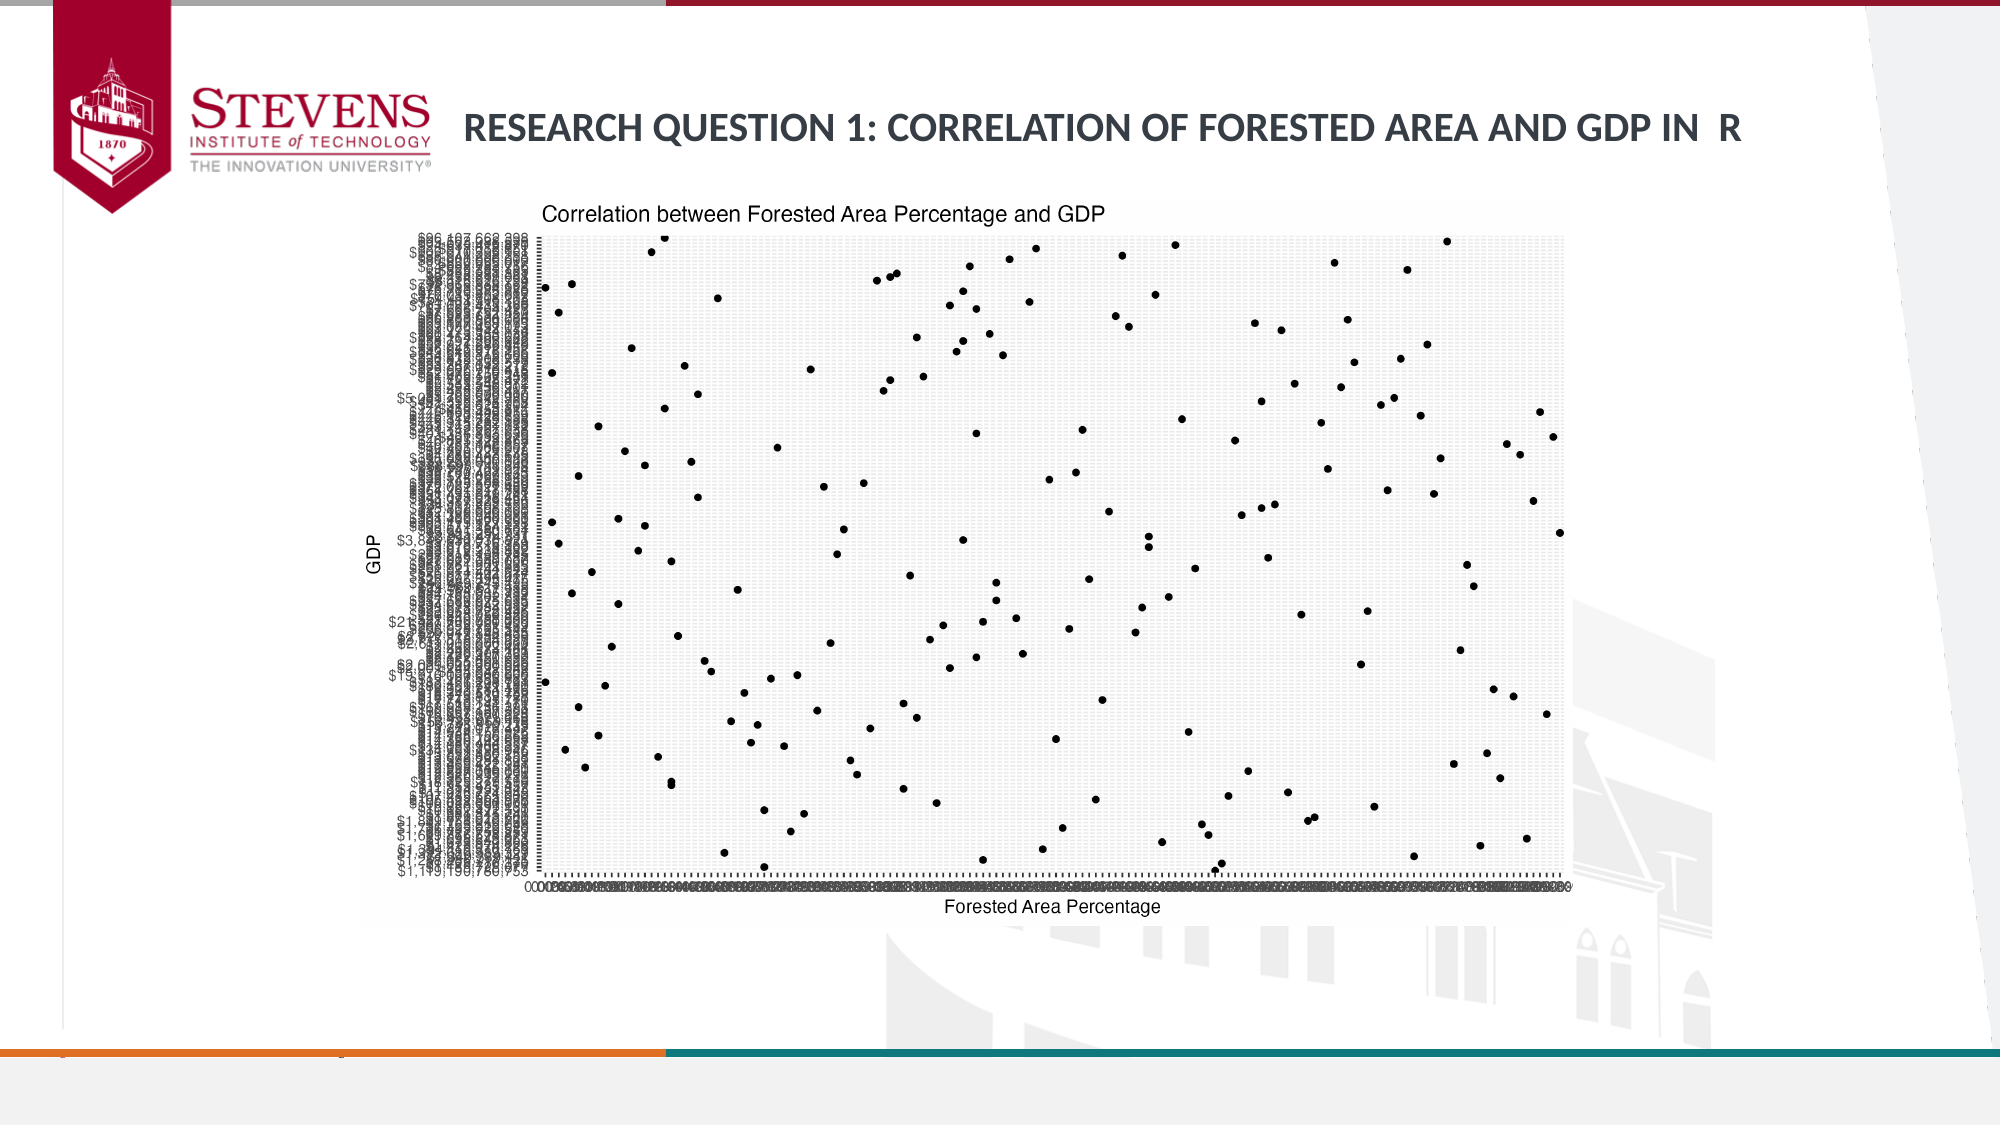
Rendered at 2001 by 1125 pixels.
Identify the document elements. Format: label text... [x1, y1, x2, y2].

text_box RESEARCH QUESTION 1: CORRELATION OF FORESTED AREA AND GDP IN R [448, 7, 1911, 249]
picture [53, 0, 1715, 1049]
